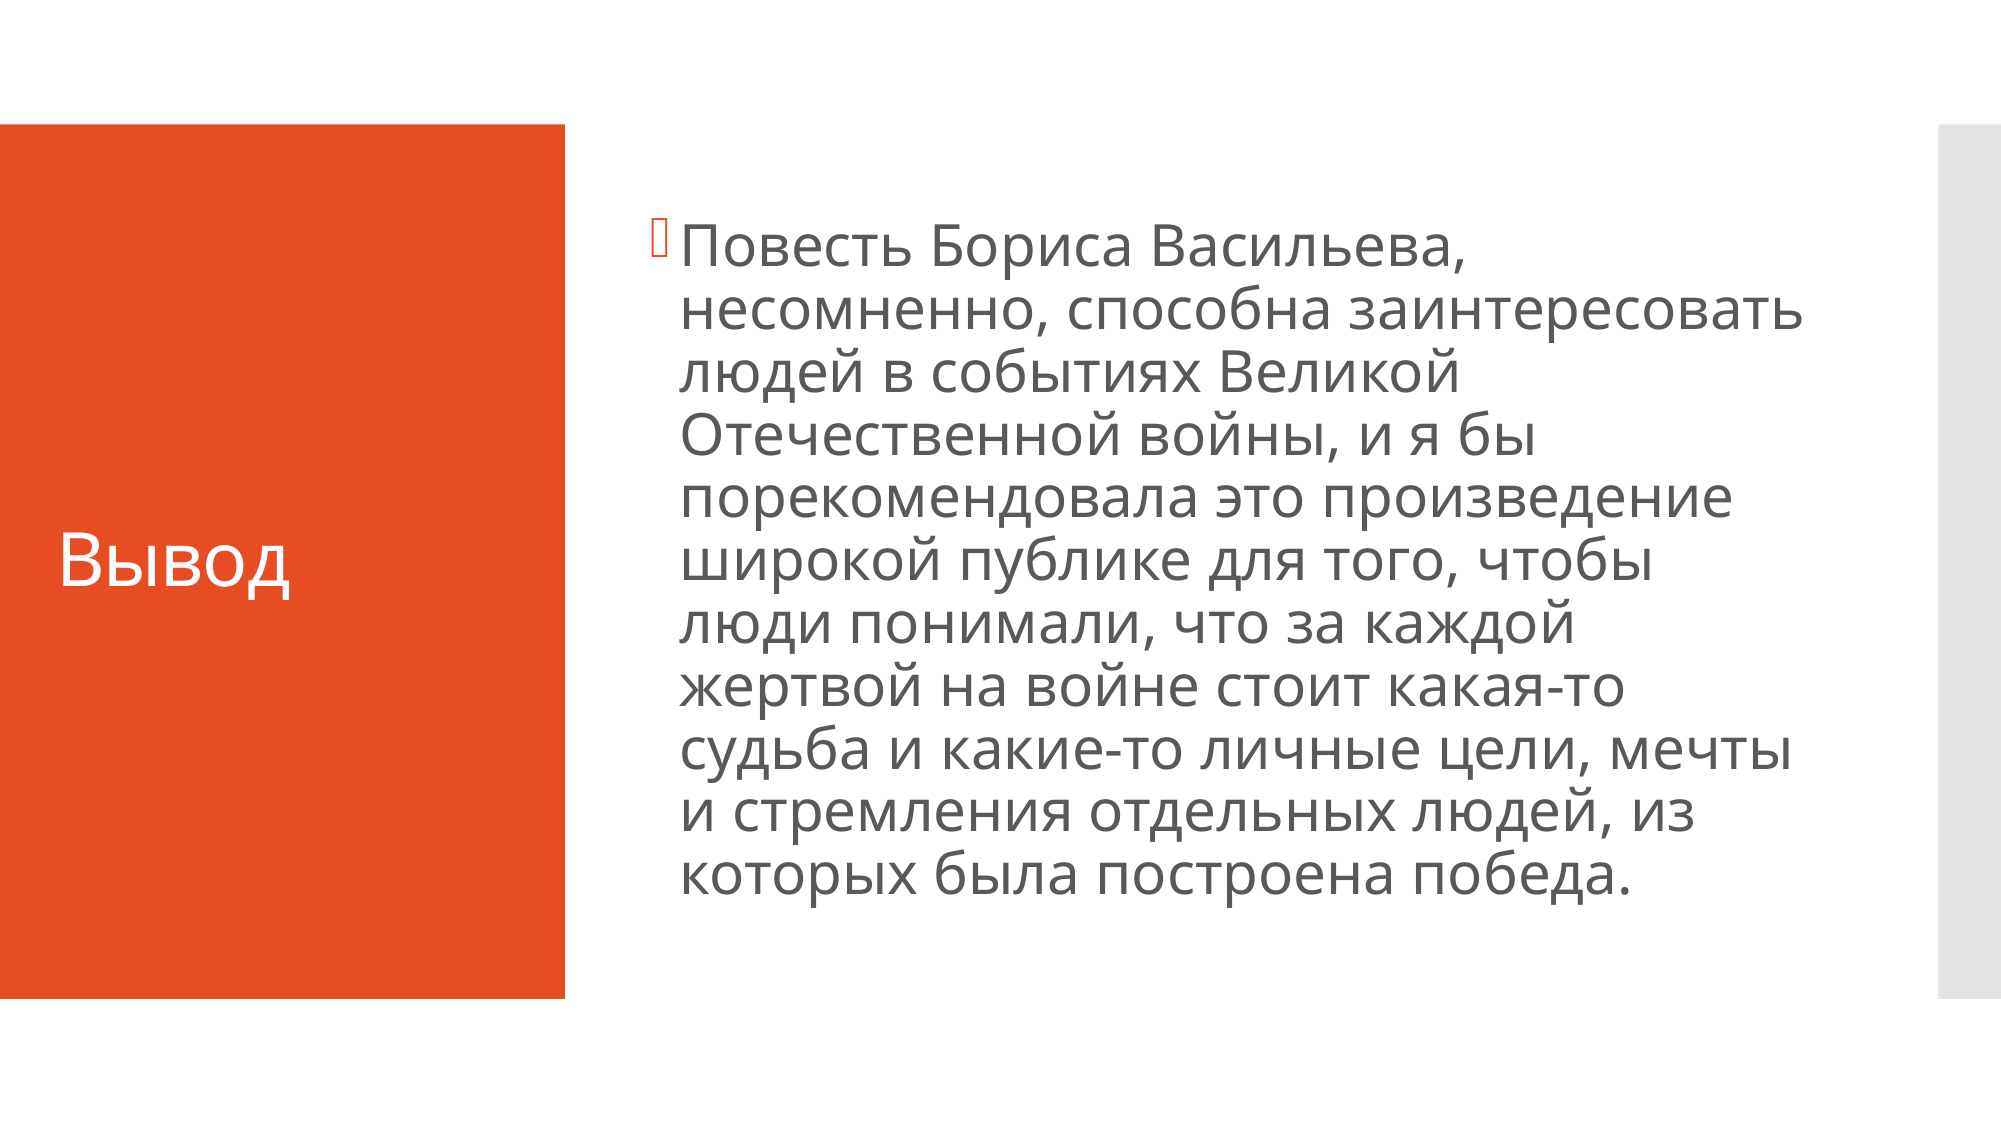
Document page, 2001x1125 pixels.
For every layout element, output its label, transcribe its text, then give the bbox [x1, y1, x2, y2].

title Вывод [41, 184, 525, 940]
list Повесть Бориса Васильева, несомненно, способна заинтересовать людей в событиях Великой Отечественной войны, и я бы порекомендовала это произведение широкой публике для того, чтобы люди понимали, что за каждой жертвой на войне стоит какая-то судьба и какие-то личные цели, мечты и стремления отдельных людей, из которых была построена победа. [634, 141, 1835, 982]
